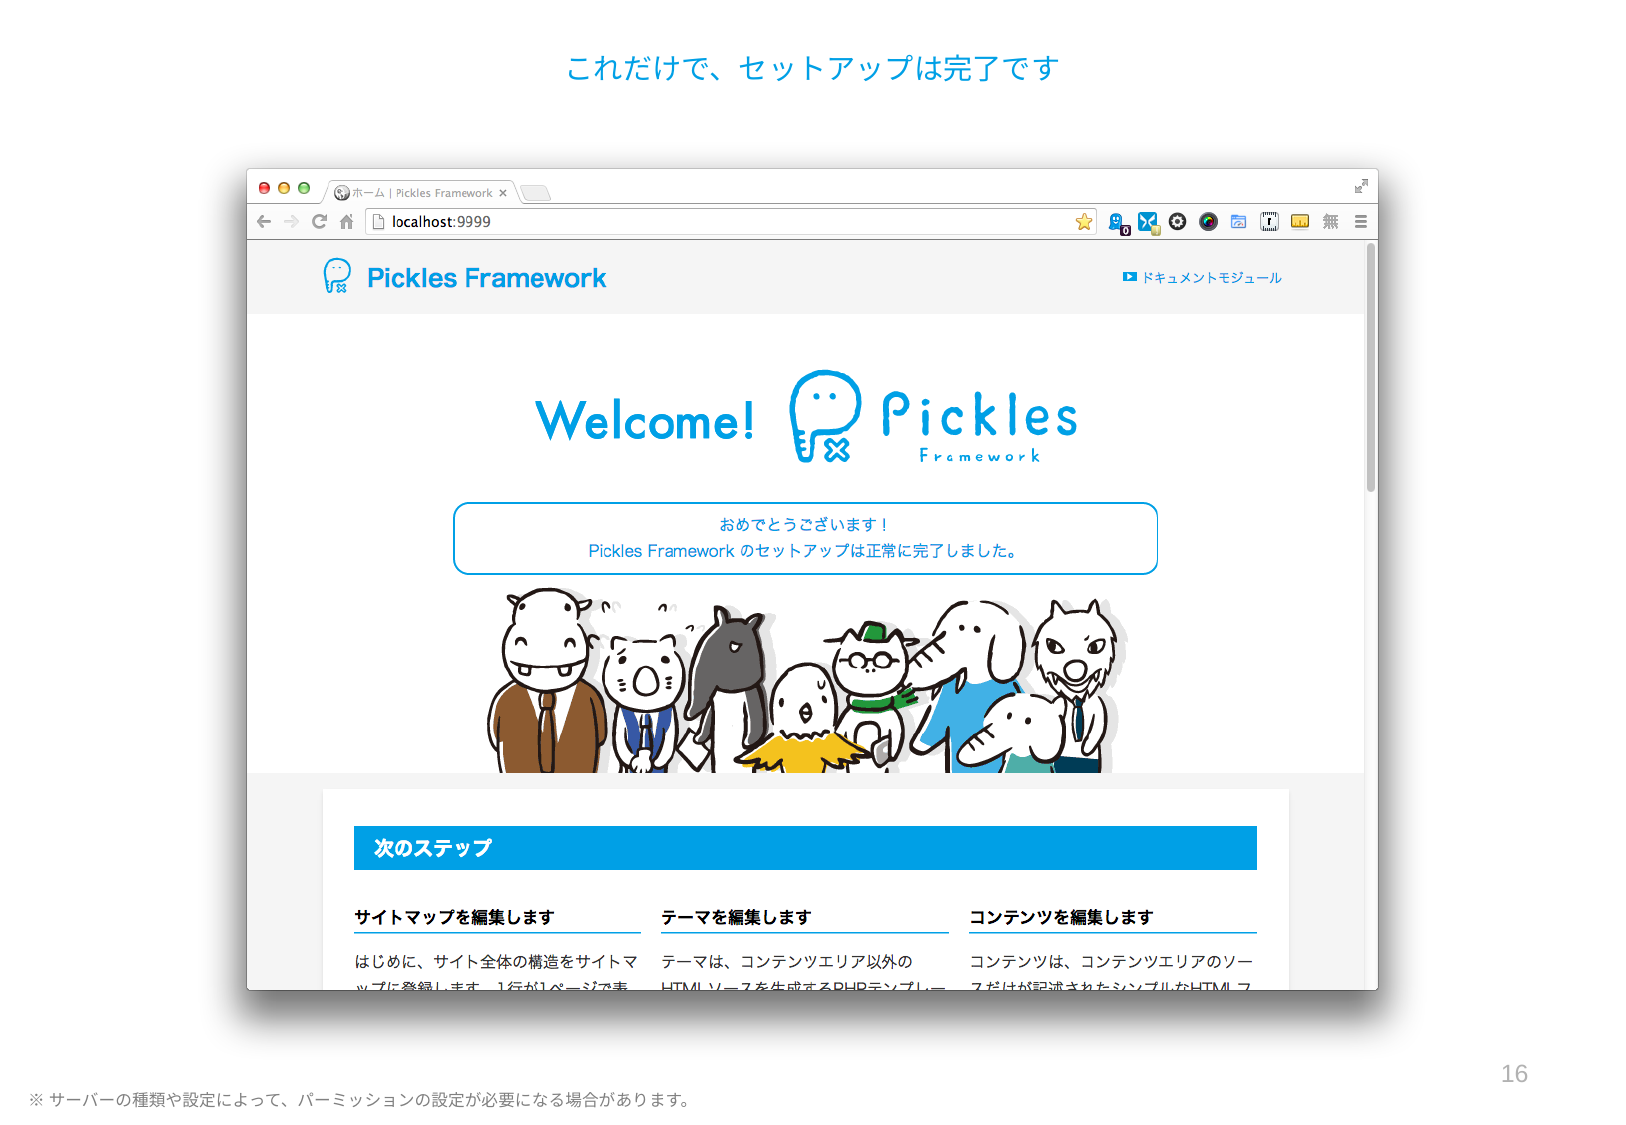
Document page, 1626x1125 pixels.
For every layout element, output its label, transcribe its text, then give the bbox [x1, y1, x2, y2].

picture [190, 134, 1434, 1068]
text_box ※サーバーの種類や設定によって、パーミッションの設定が必要になる場合があります。 [13, 1081, 713, 1117]
title これだけで、セットアップは完了です [19, 38, 1606, 98]
slide_number 15 [1164, 1042, 1544, 1103]
